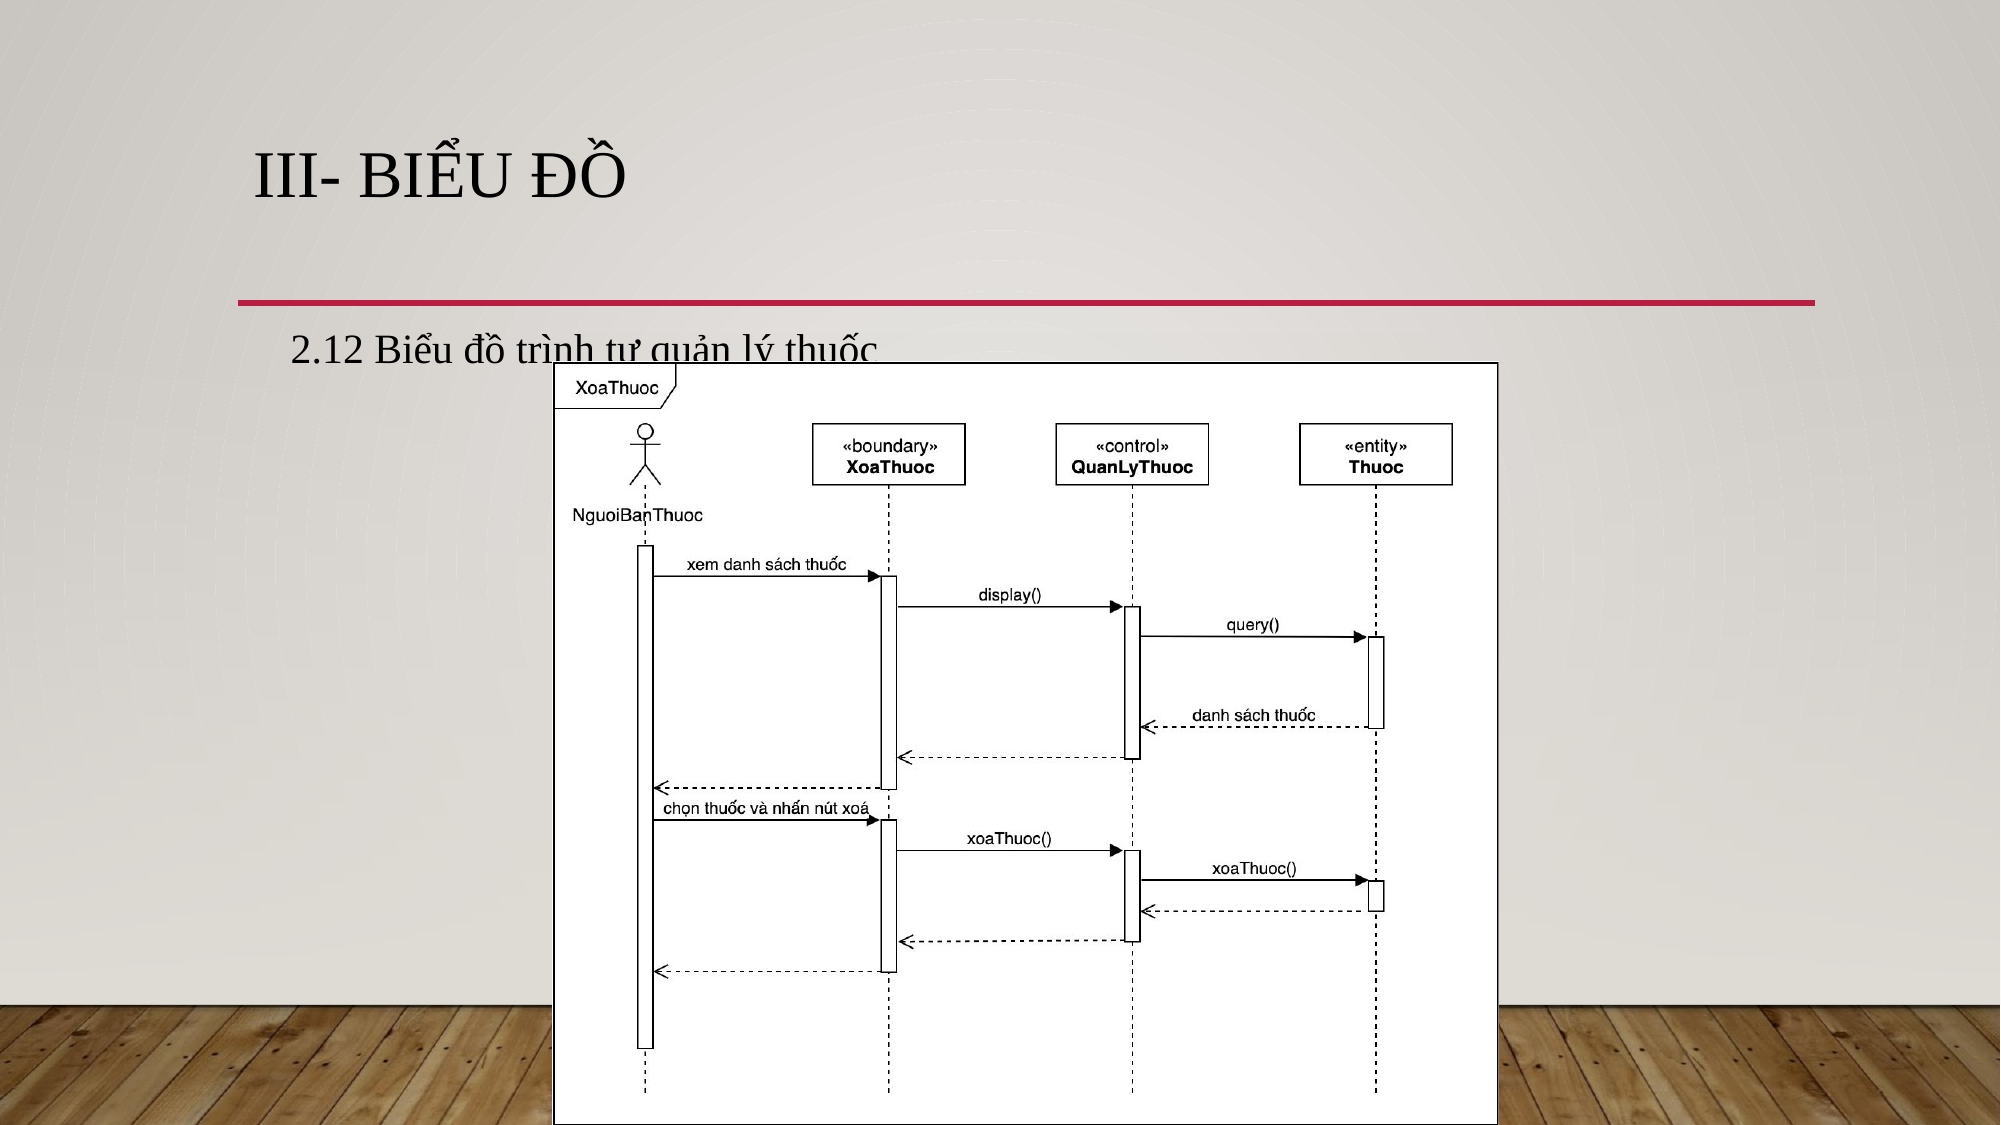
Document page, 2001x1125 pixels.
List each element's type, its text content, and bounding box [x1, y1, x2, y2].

title III- BIỂU ĐỒ [238, 131, 1814, 305]
list 2.12 Biểu đồ trình tự quản lý thuốc [238, 305, 1814, 871]
picture [0, 361, 2000, 1125]
